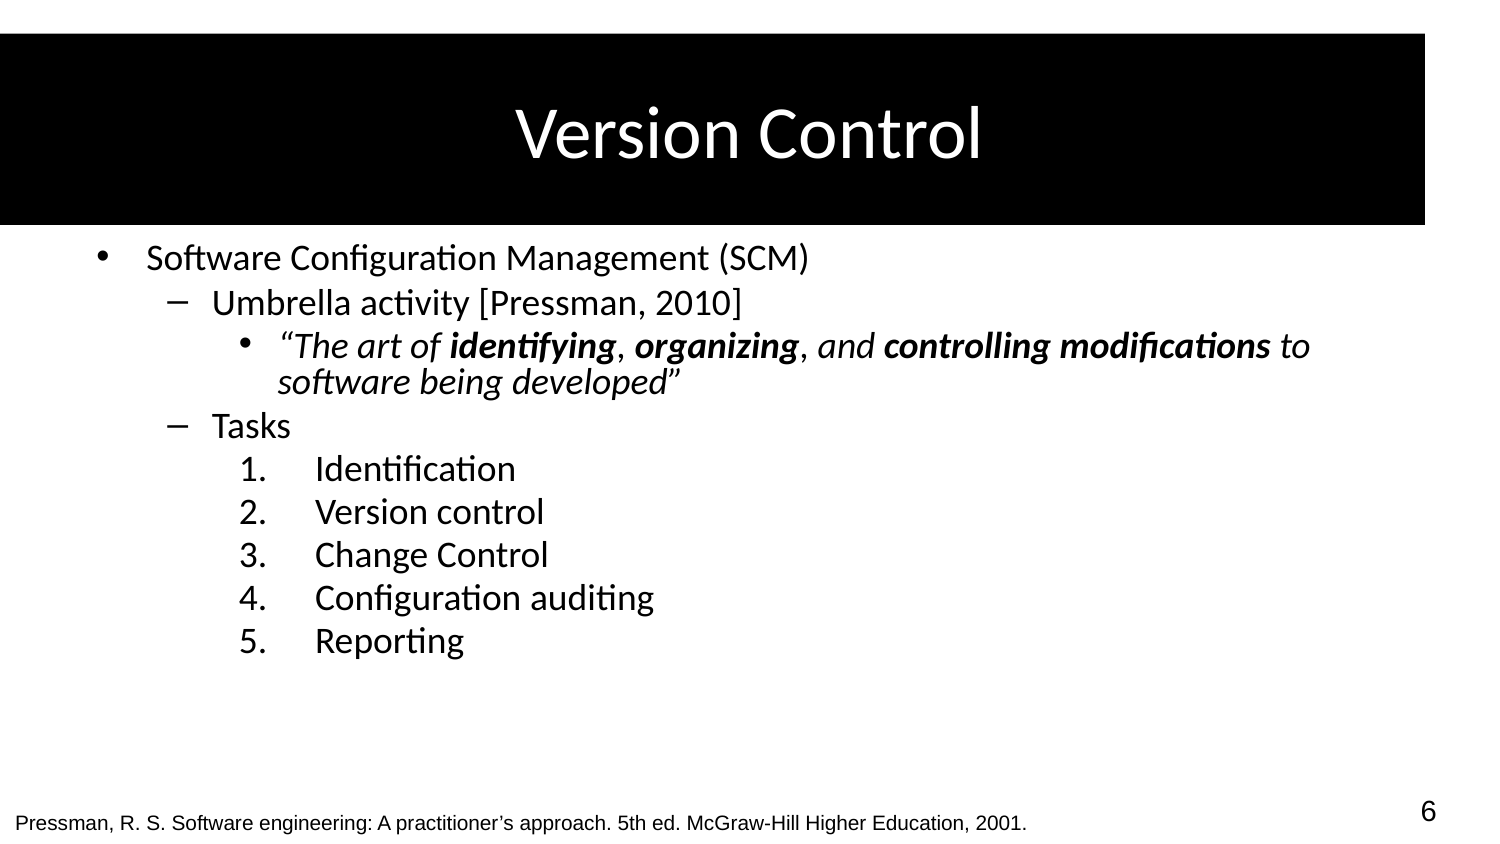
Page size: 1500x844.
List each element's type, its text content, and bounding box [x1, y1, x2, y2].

title Version Control [75, 33, 1425, 223]
list Software Configuration Management (SCM) Umbrella activity [Pressman, 2010] “The art of identifying, organizing, and controlling modifications to software being developed” Tasks Identification Version control Change Control Configuration auditing Reporting [75, 234, 1425, 754]
text_box Pressman, R. S. Software engineering: A practitioner’s approach. 5th ed. McGraw-Hill Higher Education, 2001. [0, 802, 1500, 844]
